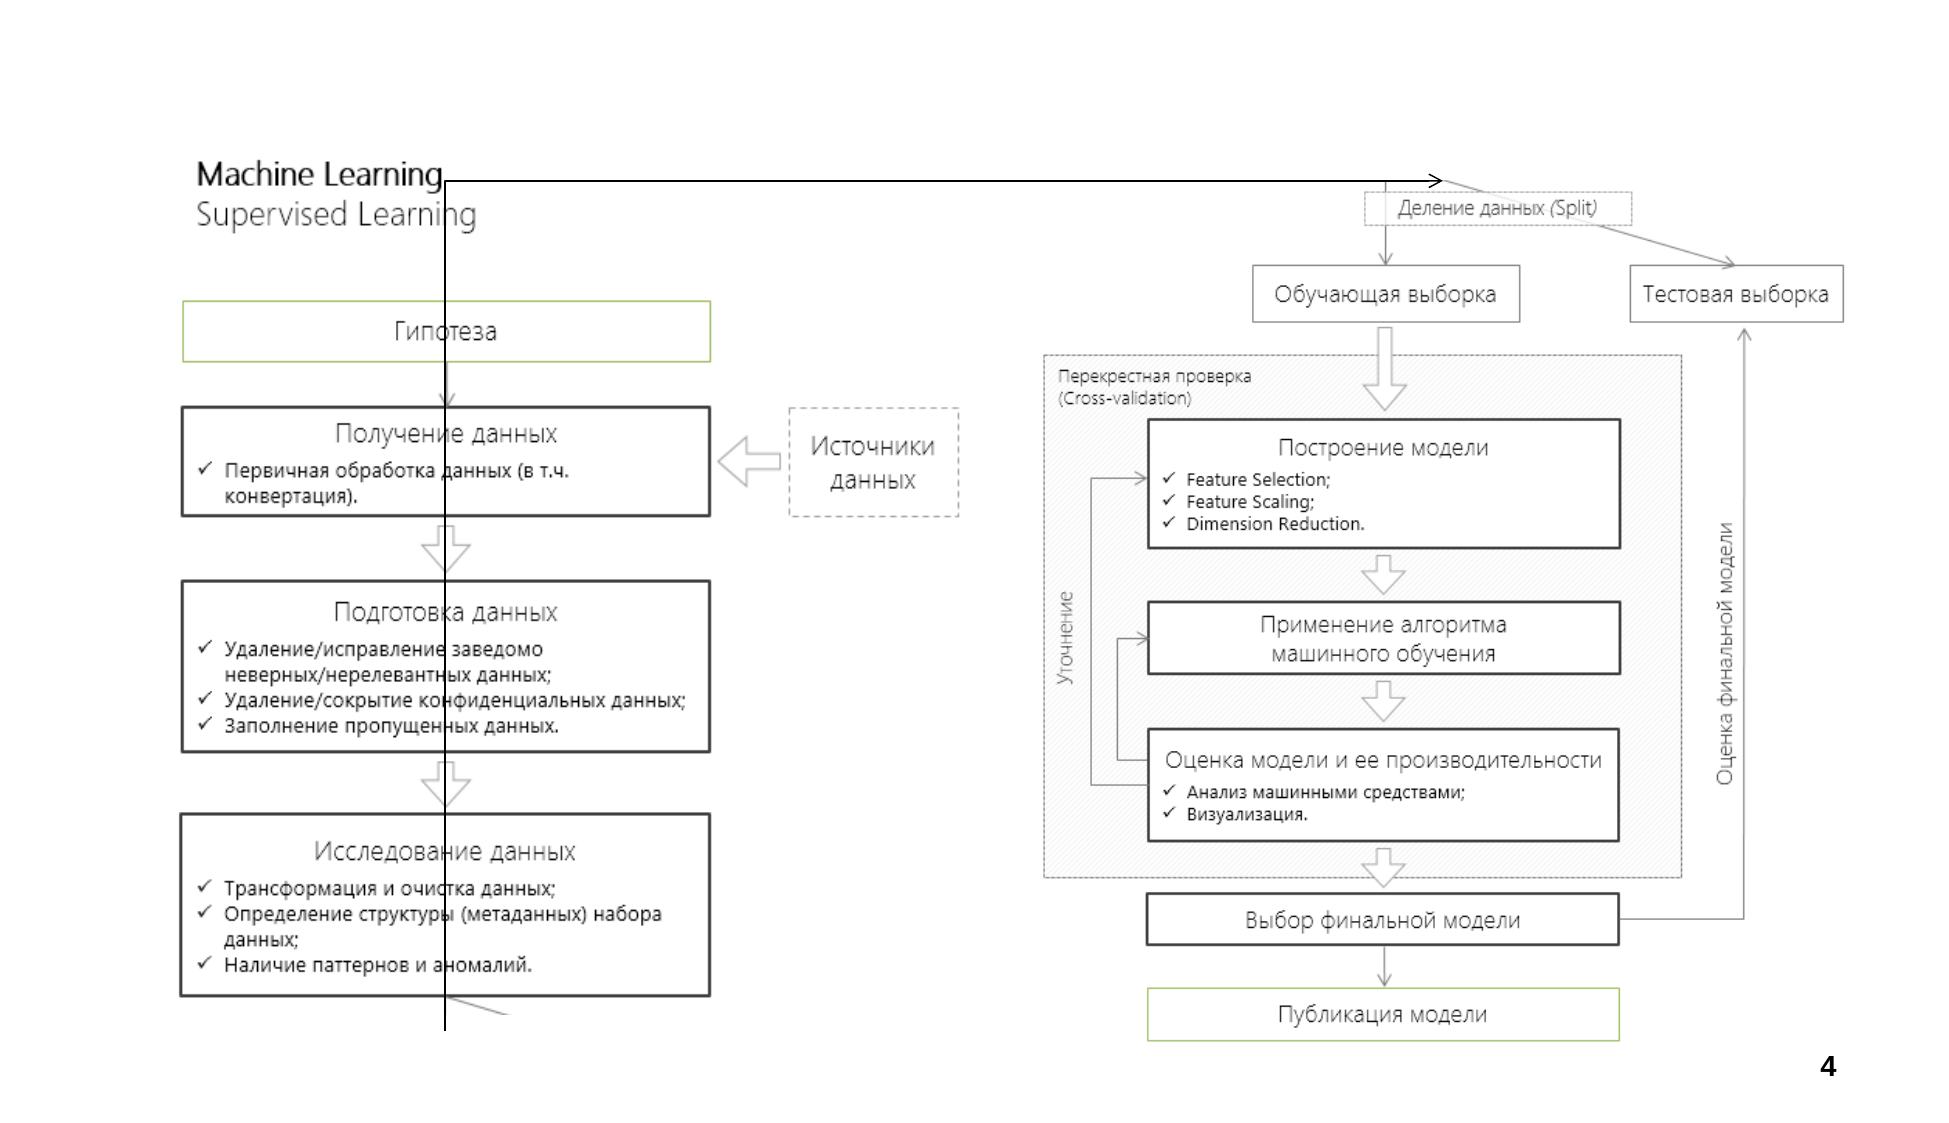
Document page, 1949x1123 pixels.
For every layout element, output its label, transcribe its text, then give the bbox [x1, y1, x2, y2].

picture [43, 138, 975, 1015]
slide_number 4 [1396, 1063, 1852, 1100]
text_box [444, 180, 1444, 1032]
picture [1027, 180, 1859, 1057]
